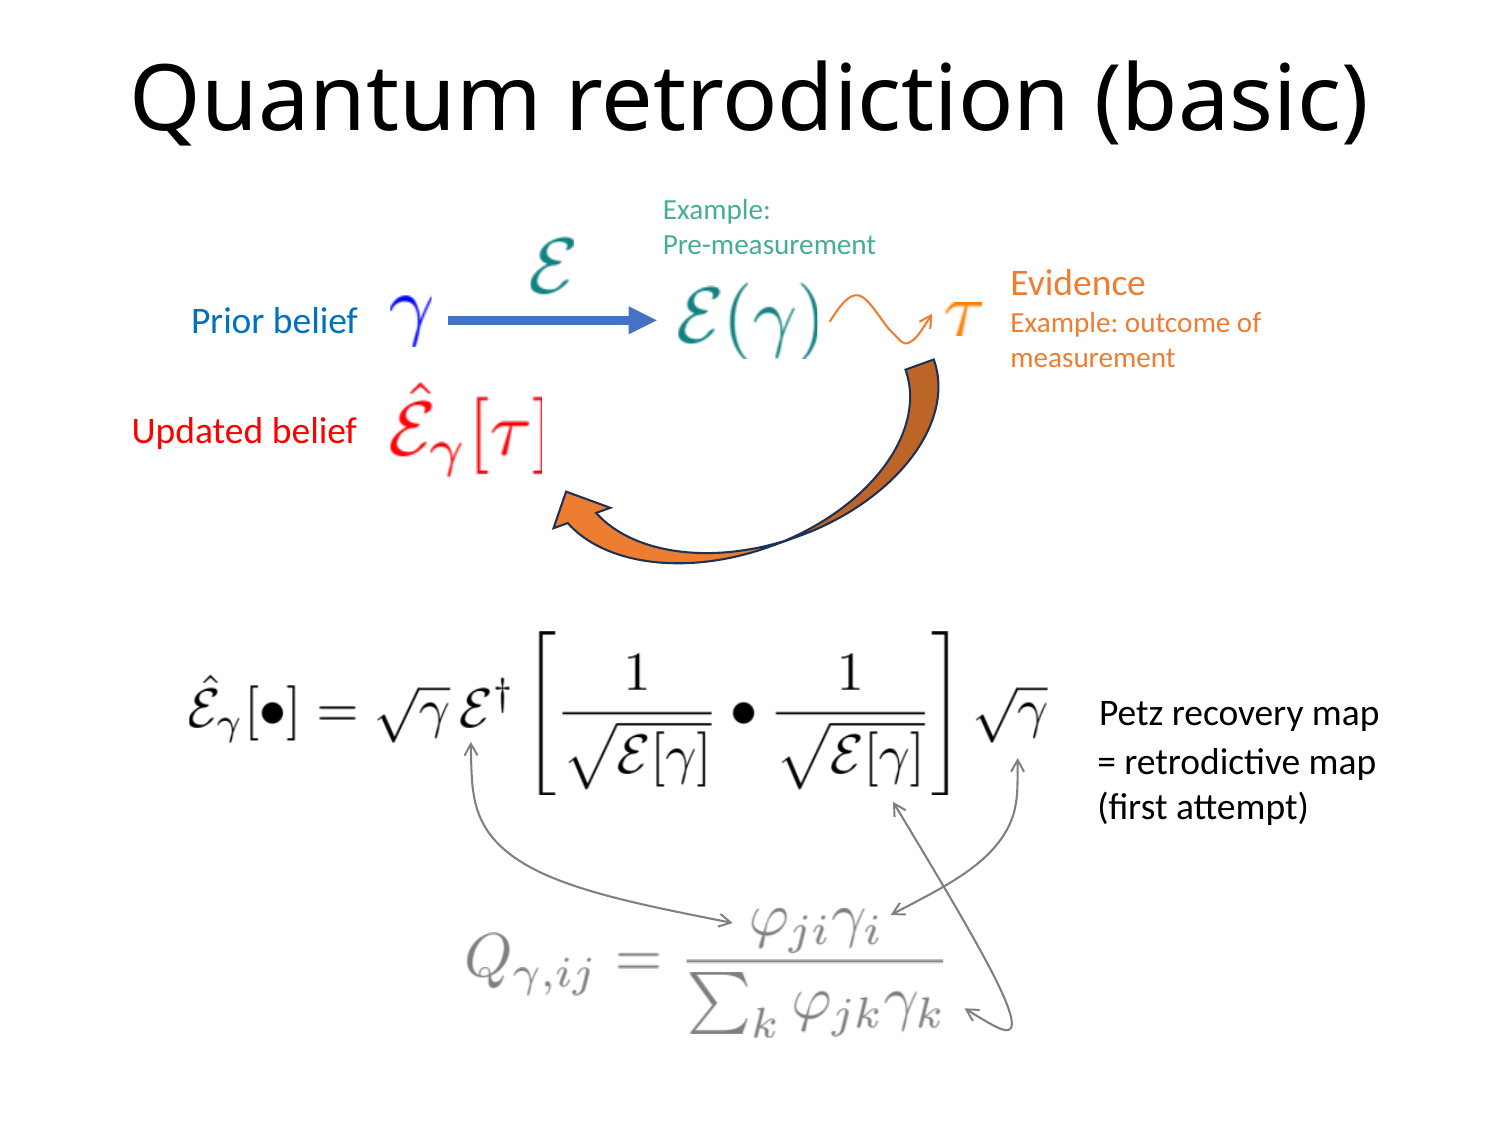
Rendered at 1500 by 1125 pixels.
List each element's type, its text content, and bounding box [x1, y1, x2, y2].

picture [677, 281, 818, 359]
text_box [551, 358, 940, 565]
picture [389, 294, 432, 347]
picture [530, 235, 575, 295]
text_box [828, 294, 933, 345]
text_box = retrodictive map (first attempt) [1082, 729, 1432, 835]
picture [944, 302, 982, 336]
text_box Updated belief [116, 398, 373, 459]
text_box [465, 741, 1018, 1038]
text_box Prior belief [176, 289, 374, 349]
text_box Evidence Example: outcome of measurement [995, 250, 1290, 381]
title Quantum retrodiction (basic) [103, 38, 1397, 164]
text_box Example: Pre-measurement [648, 183, 892, 268]
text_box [189, 630, 1397, 795]
picture [389, 381, 542, 478]
